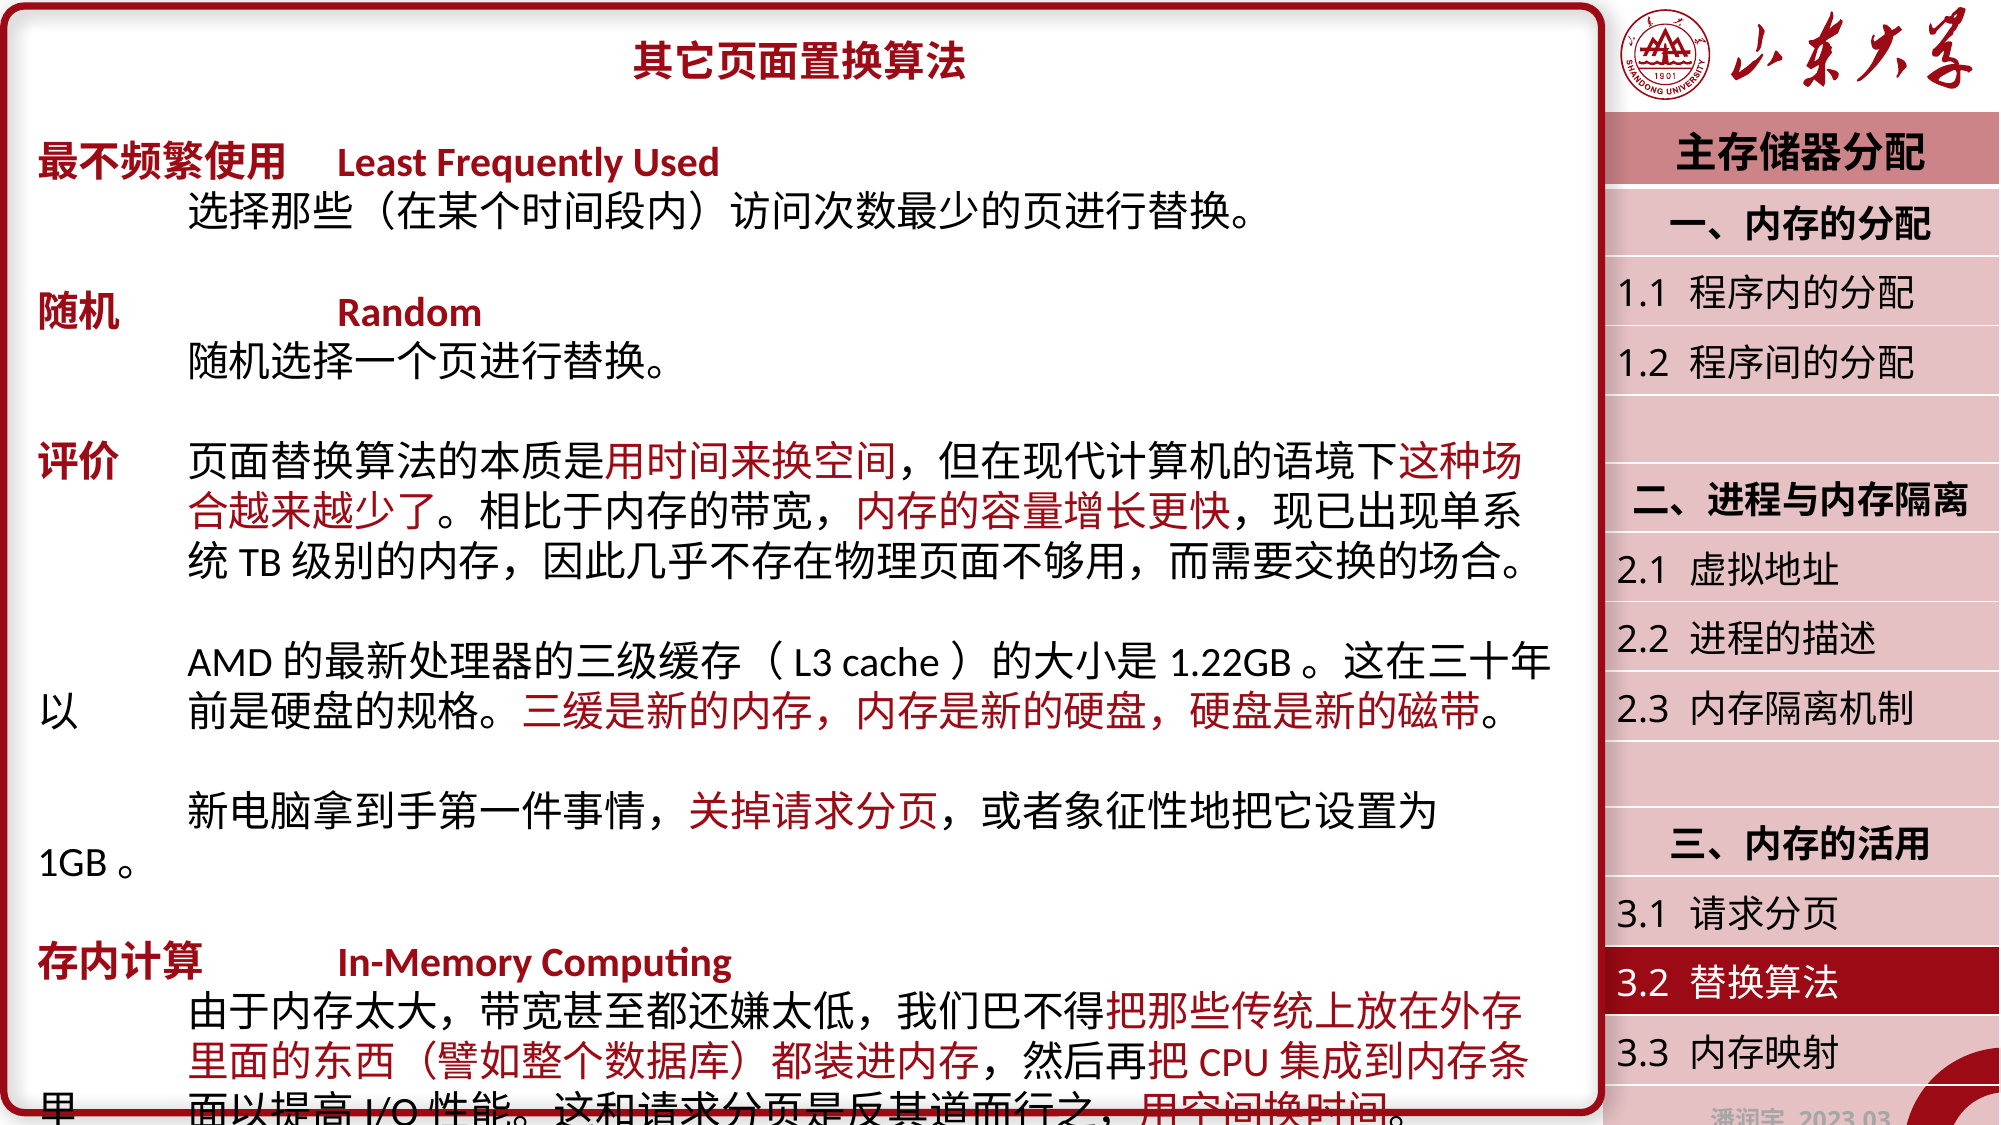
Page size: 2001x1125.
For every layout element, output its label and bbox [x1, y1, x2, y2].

table_cell [1603, 189, 1999, 255]
text_box [2, 4, 1603, 1125]
table_cell [1603, 742, 1999, 806]
table_cell [1603, 877, 1999, 945]
table_cell [1603, 947, 1999, 1014]
table_header [1603, 112, 1999, 184]
table_cell [1603, 533, 1999, 601]
table_cell [1603, 1086, 1999, 1125]
table_cell [1603, 396, 1999, 462]
table_cell [1603, 808, 1999, 875]
table_cell [1603, 464, 1999, 531]
table_cell [1603, 602, 1999, 670]
table_cell [1603, 257, 1999, 325]
text_box [1620, 5, 1977, 100]
table_cell [1603, 672, 1999, 740]
table_cell [1603, 1016, 1999, 1084]
table_cell [1603, 326, 1999, 394]
